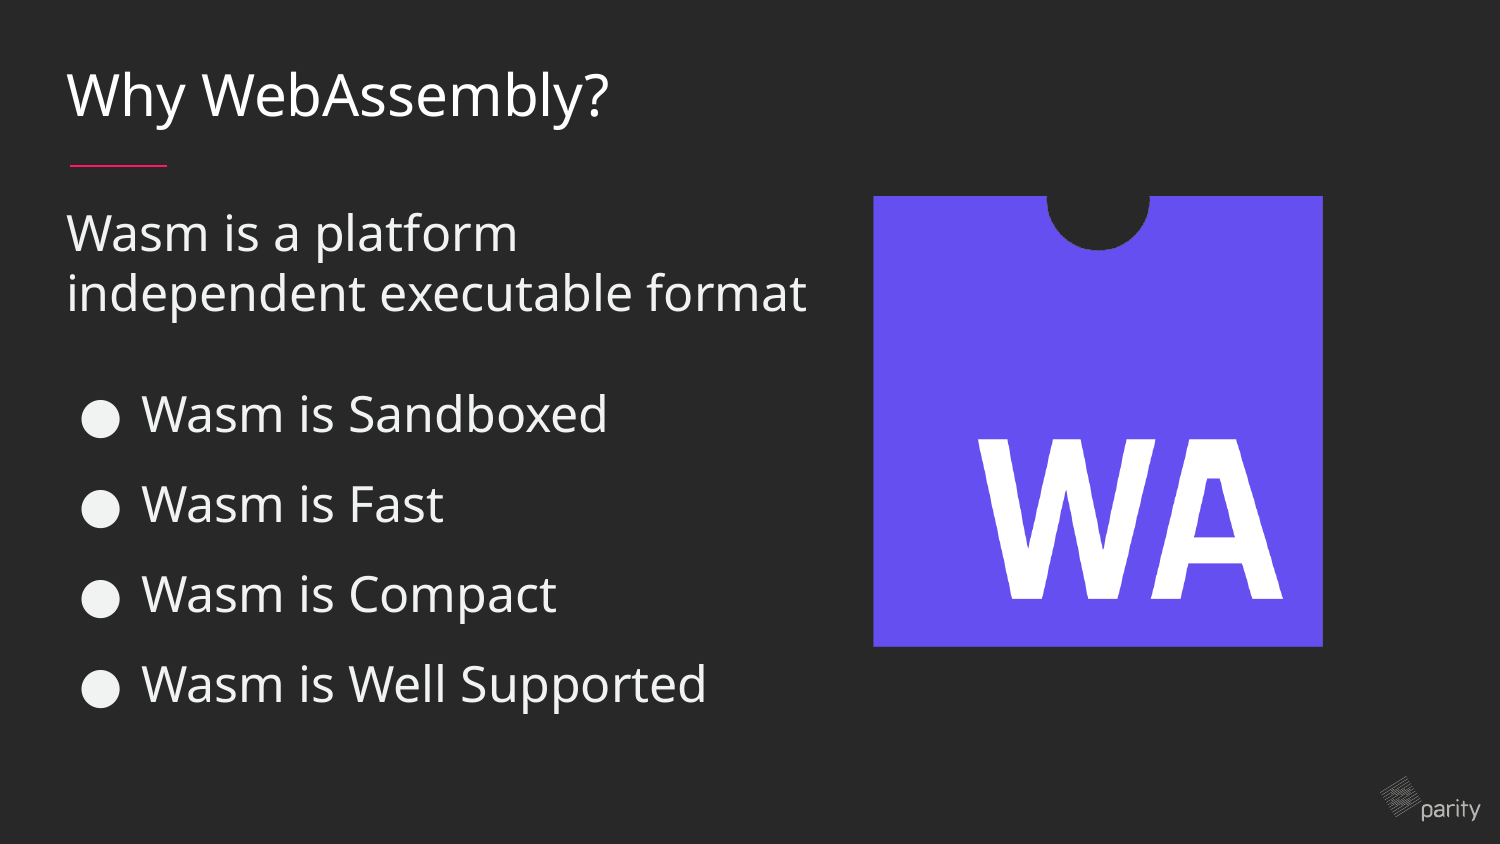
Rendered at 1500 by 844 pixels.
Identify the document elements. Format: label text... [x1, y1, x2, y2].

text_box Wasm is a platform independent executable format [51, 185, 825, 369]
picture [872, 196, 1324, 647]
list Wasm is Sandboxed Wasm is Fast Wasm is Compact Wasm is Well Supported [51, 337, 1449, 745]
title Why WebAssembly? [51, 43, 1449, 138]
